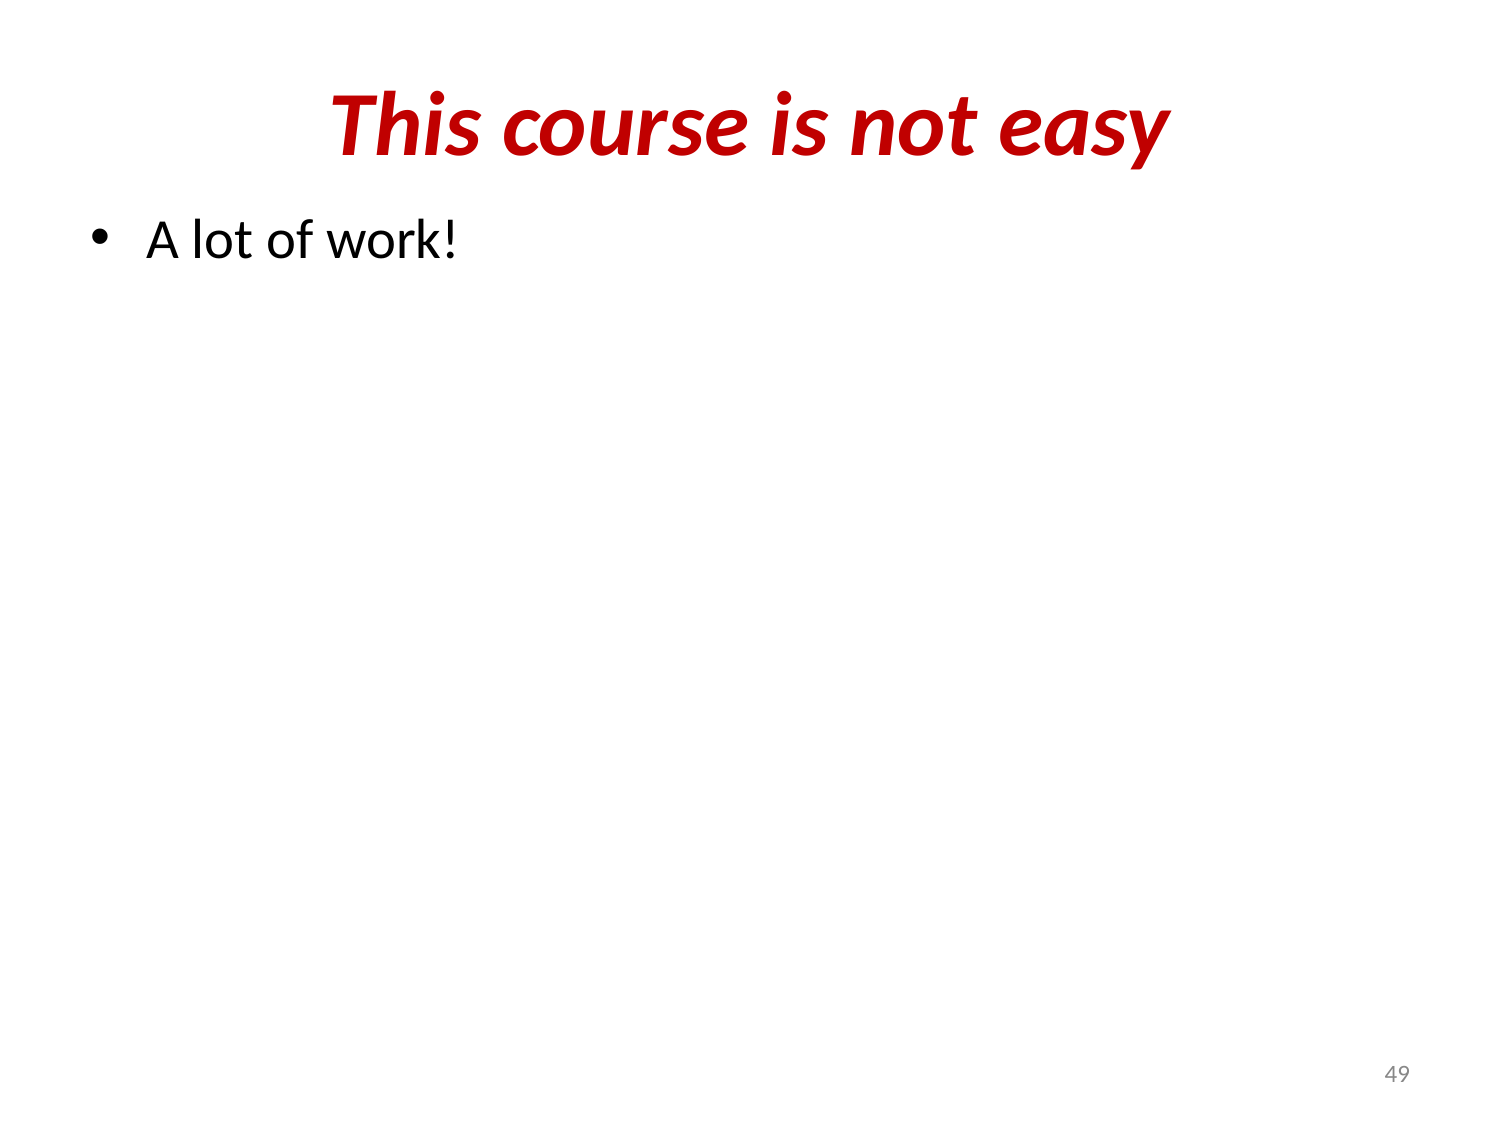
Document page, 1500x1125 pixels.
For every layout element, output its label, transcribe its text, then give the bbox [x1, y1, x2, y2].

list A lot of work! A lot of work!! A lot of work!!! A LOT OF WORK!!!! Mastery-based evaluation Quizzes to test your understanding of topics covered in the lectures HWs to teach you to implement complex networks And optimize them to high degree Target: Anyone who gets an “A” in the course is technically ready for a deep learning job [75, 187, 1425, 1088]
title This course is not easy [75, 24, 1425, 187]
slide_number 49 [1074, 1042, 1425, 1103]
